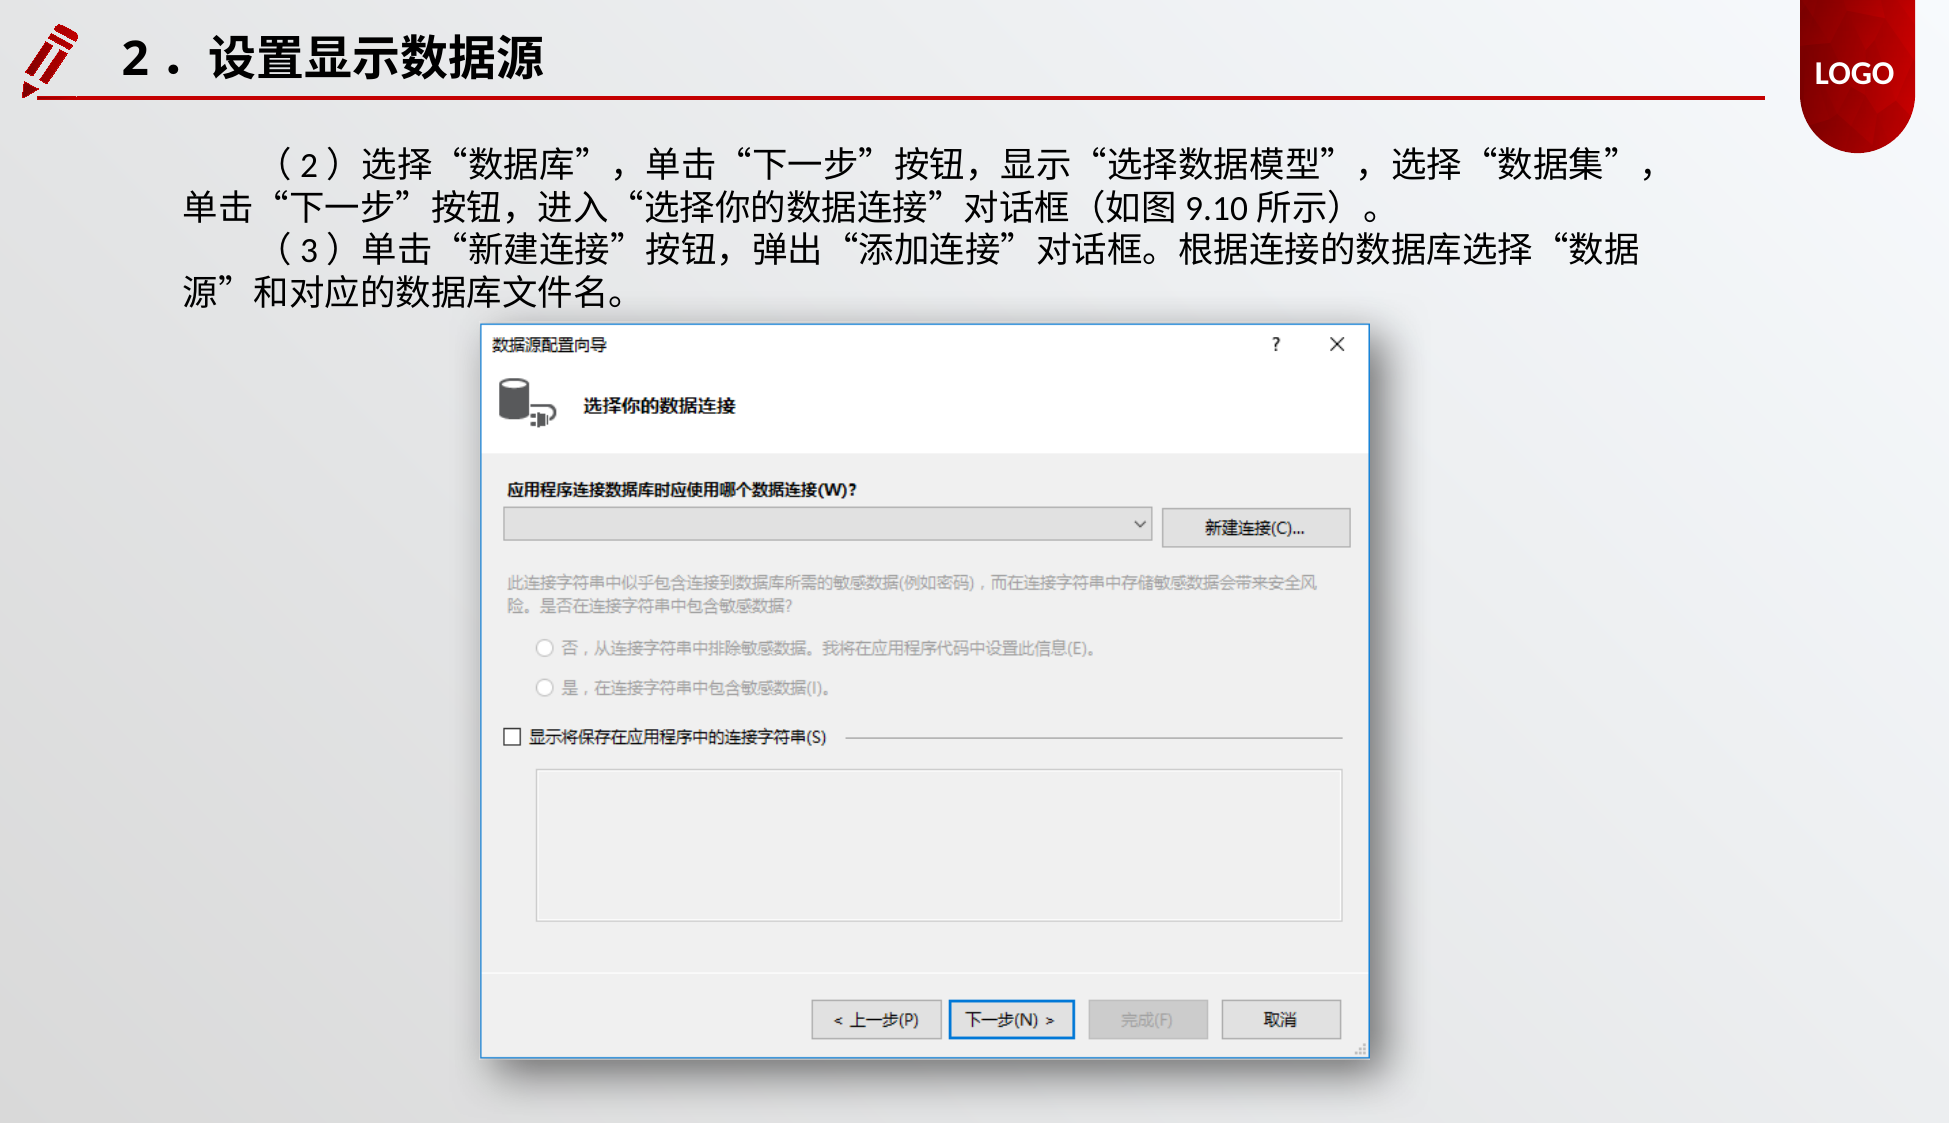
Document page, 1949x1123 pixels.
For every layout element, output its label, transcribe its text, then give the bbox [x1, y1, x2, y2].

picture [40, 50, 67, 83]
text_box 2．设置显示数据源 [101, 17, 1253, 95]
text_box （2）选择“数据库”，单击“下一步”按钮，显示“选择数据模型”，选择“数据集”，单击“下一步”按钮，进入“选择你的数据连接”对话框（如图9.10所示）。 （3）单击“新建连接”按钮，弹出“添加连接”对话框。根据连接的数据库选择“数据源”和对应的数据库文件名。 [168, 134, 1659, 320]
picture [22, 82, 37, 97]
picture [1800, 0, 1916, 154]
picture [48, 33, 73, 49]
picture [26, 42, 52, 75]
picture [479, 321, 1370, 1060]
picture [54, 24, 78, 41]
